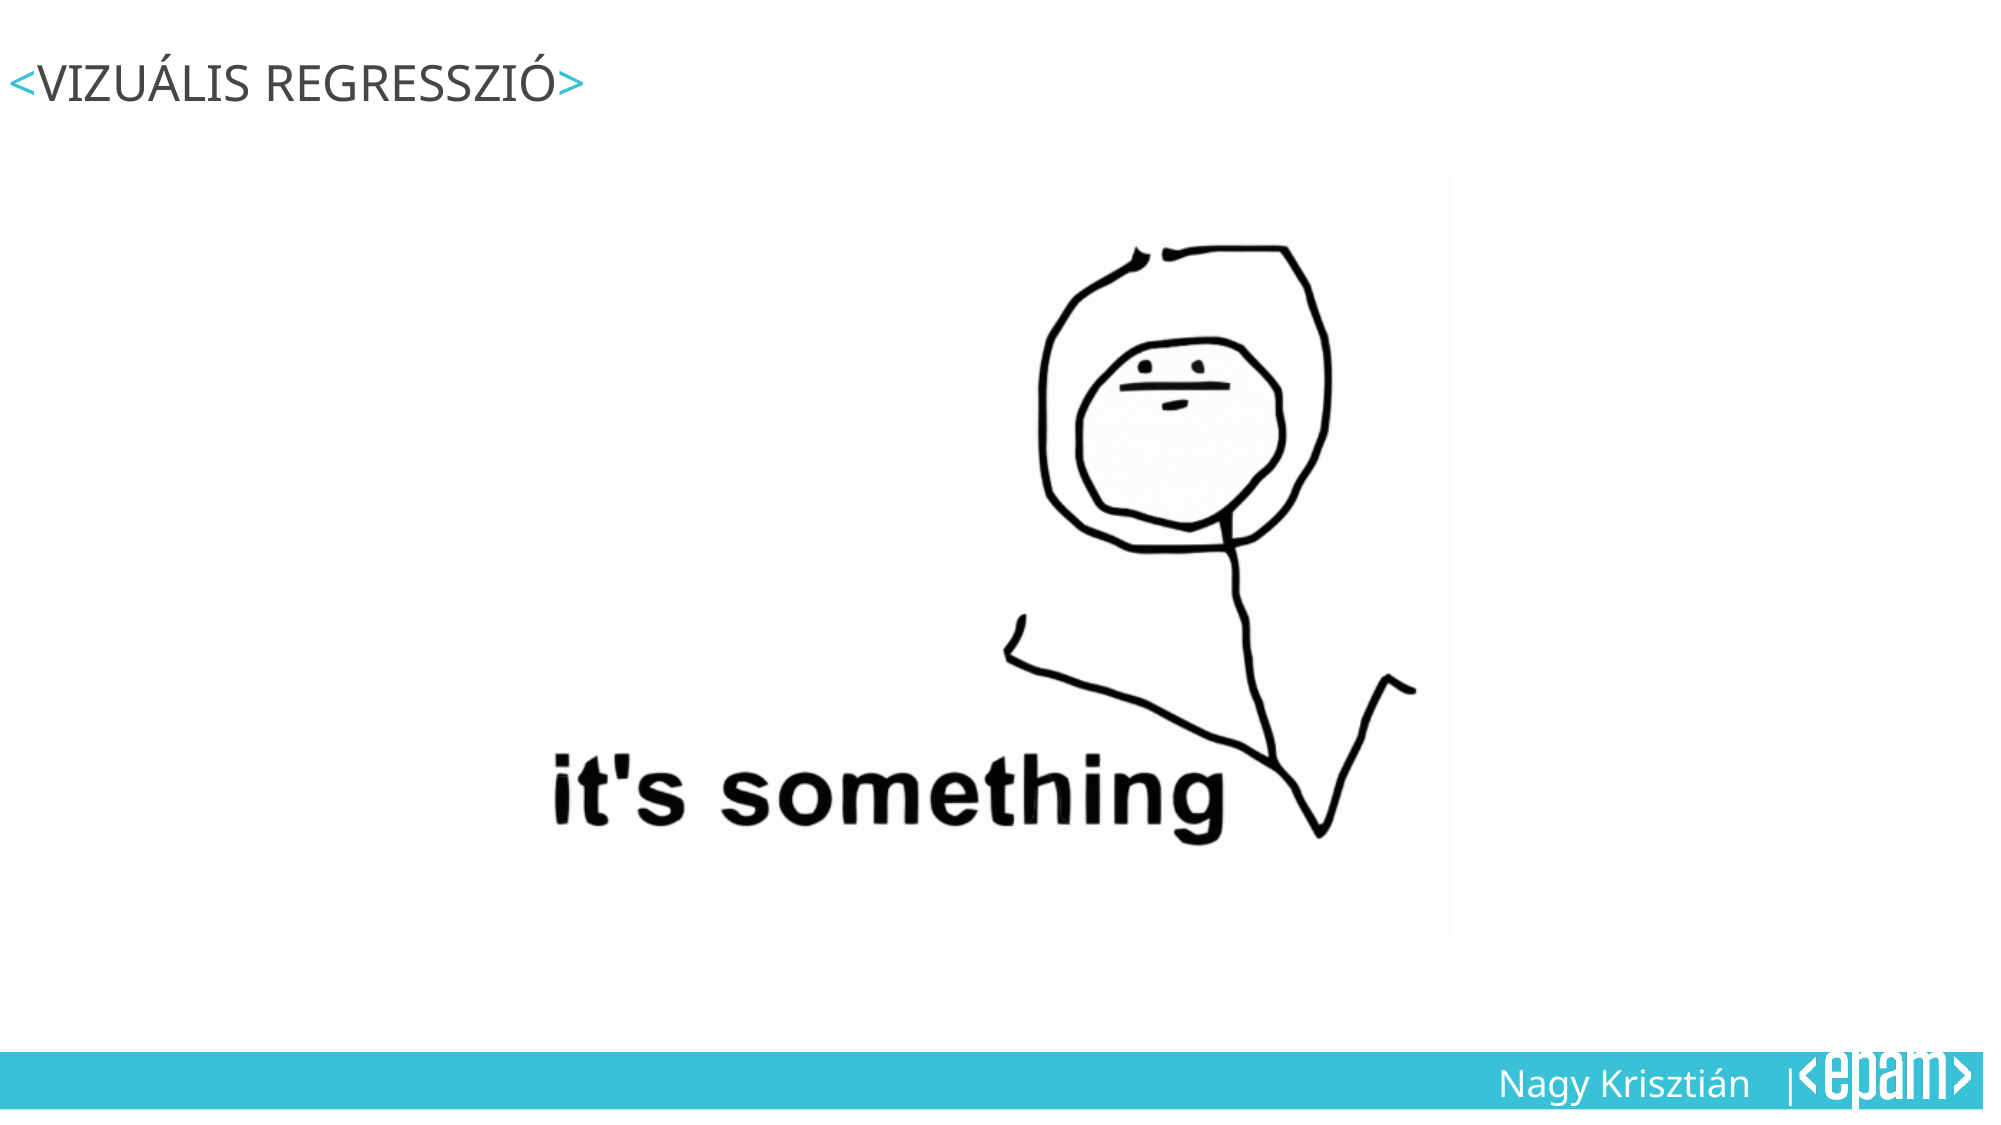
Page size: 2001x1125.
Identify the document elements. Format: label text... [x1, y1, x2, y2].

picture [522, 176, 1452, 940]
text_box <VIZUÁLIS REGRESSZIÓ> [0, 44, 602, 119]
picture [1786, 1044, 1984, 1118]
text_box [0, 1051, 1786, 1111]
text_box Nagy Krisztián | [1483, 1052, 1786, 1112]
